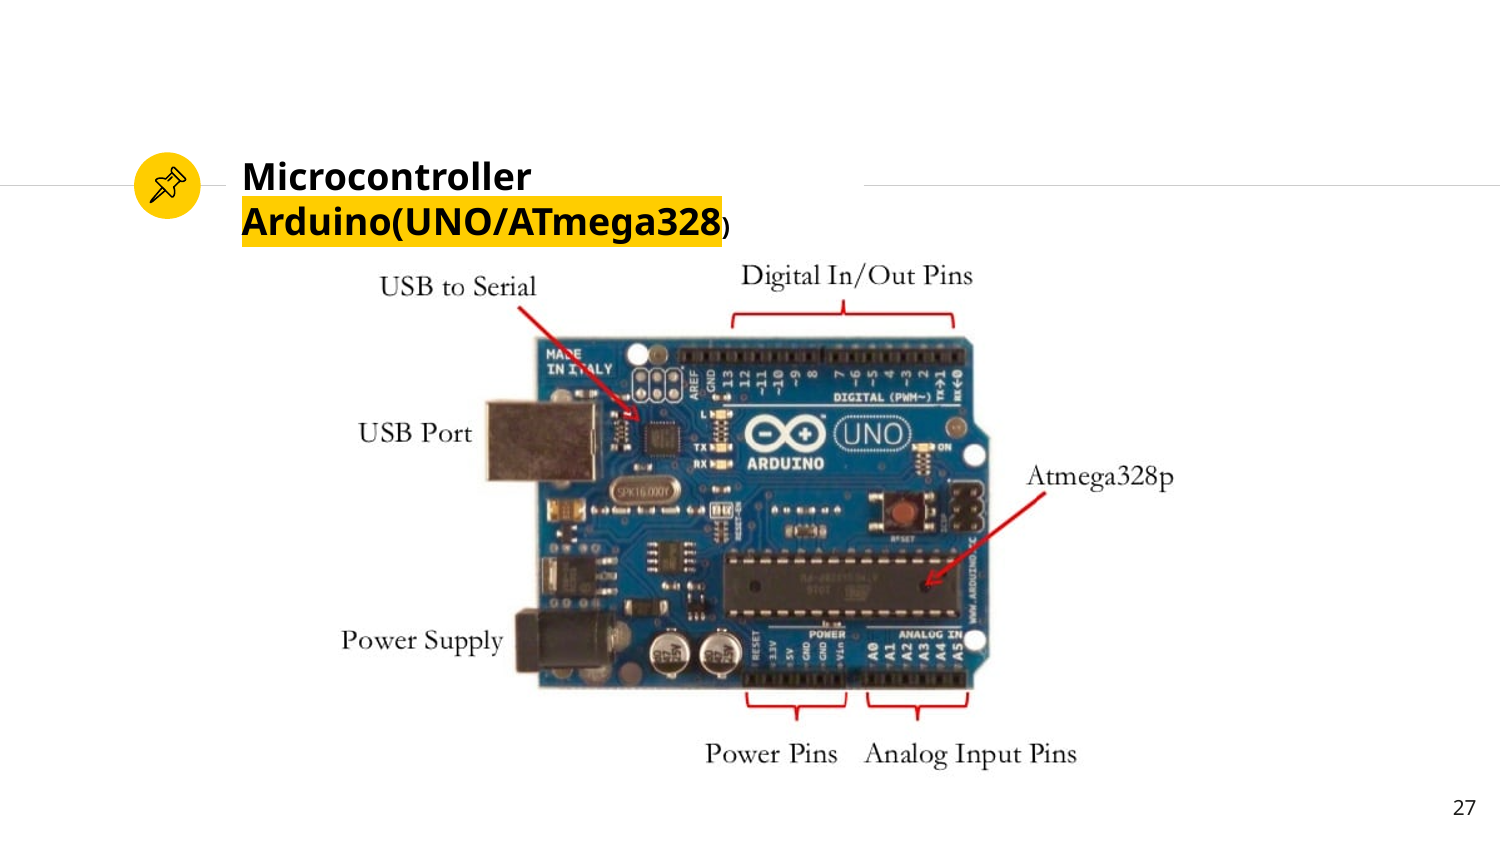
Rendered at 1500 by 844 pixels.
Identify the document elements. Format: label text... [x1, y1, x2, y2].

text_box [150, 166, 186, 203]
picture [273, 255, 1227, 819]
title Microcontroller Arduino(UNO/ATmega328) [226, 184, 863, 257]
slide_number 27 [1401, 779, 1492, 844]
